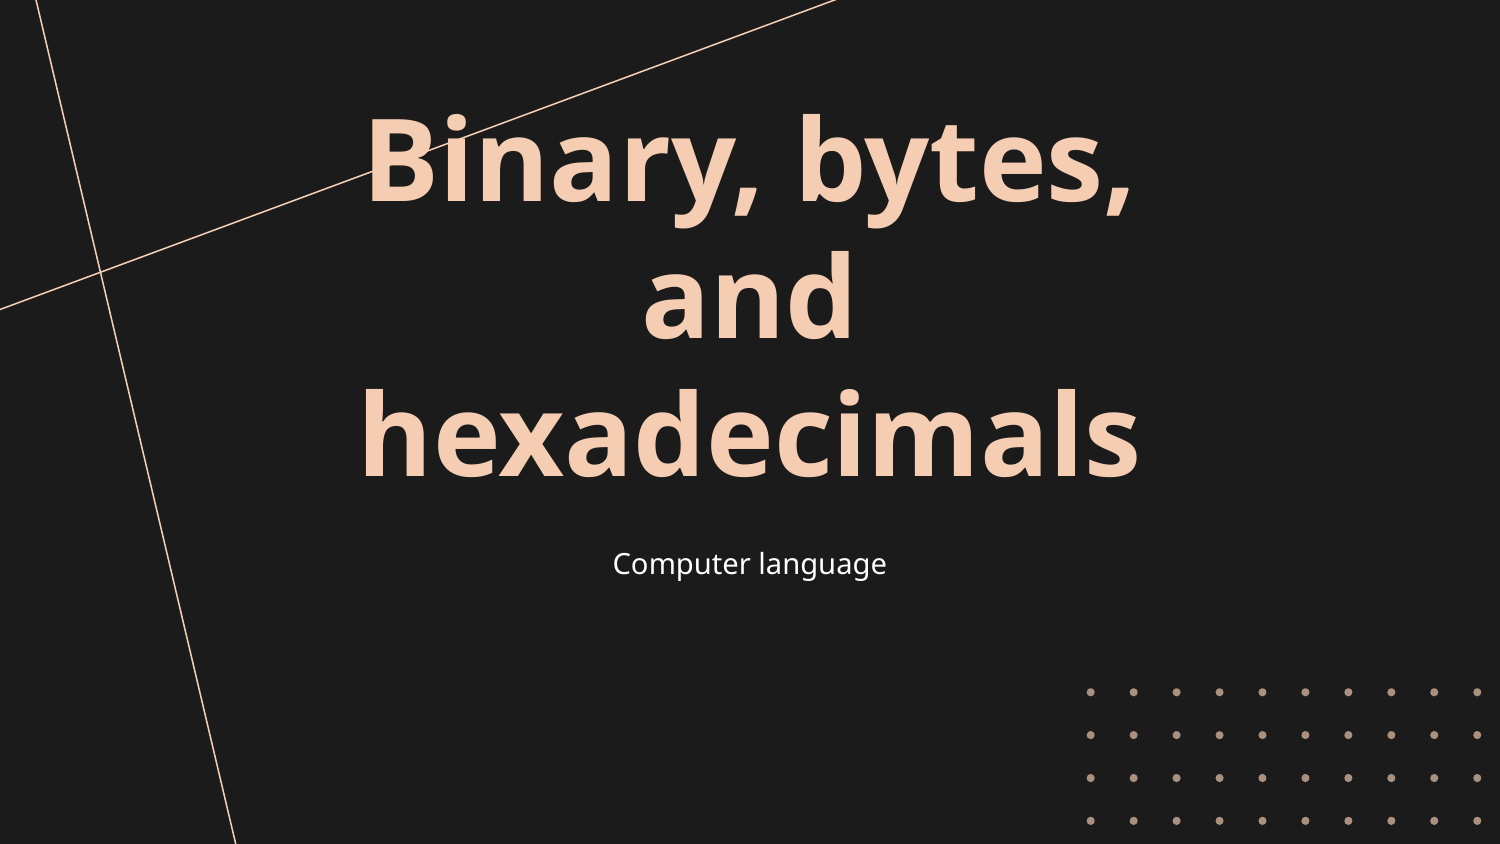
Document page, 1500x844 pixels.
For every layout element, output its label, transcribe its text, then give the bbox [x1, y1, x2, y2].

subtitle Computer language [475, 530, 1025, 625]
title Binary, bytes, and hexadecimals [303, 352, 1197, 515]
